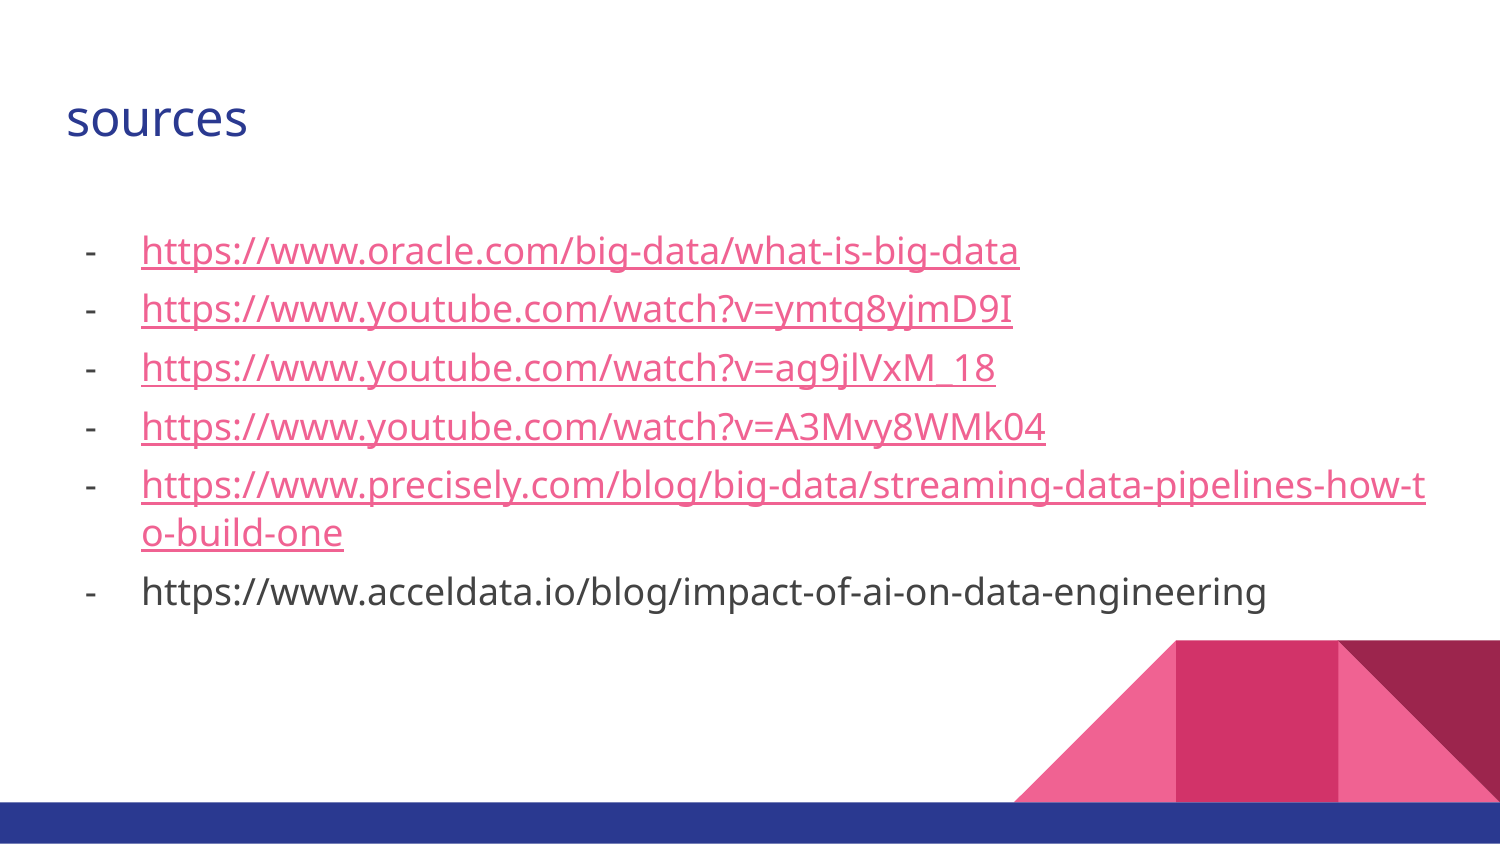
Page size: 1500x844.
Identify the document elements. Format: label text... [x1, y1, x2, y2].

list https://www.oracle.com/big-data/what-is-big-data https://www.youtube.com/watch?v=ymtq8yjmD9I https://www.youtube.com/watch?v=ag9jlVxM_18 https://www.youtube.com/watch?v=A3Mvy8WMk04 https://www.precisely.com/blog/big-data/streaming-data-pipelines-how-to-build-one https://www.acceldata.io/blog/impact-of-ai-on-data-engineering [51, 201, 1449, 750]
title sources [51, 67, 1449, 167]
